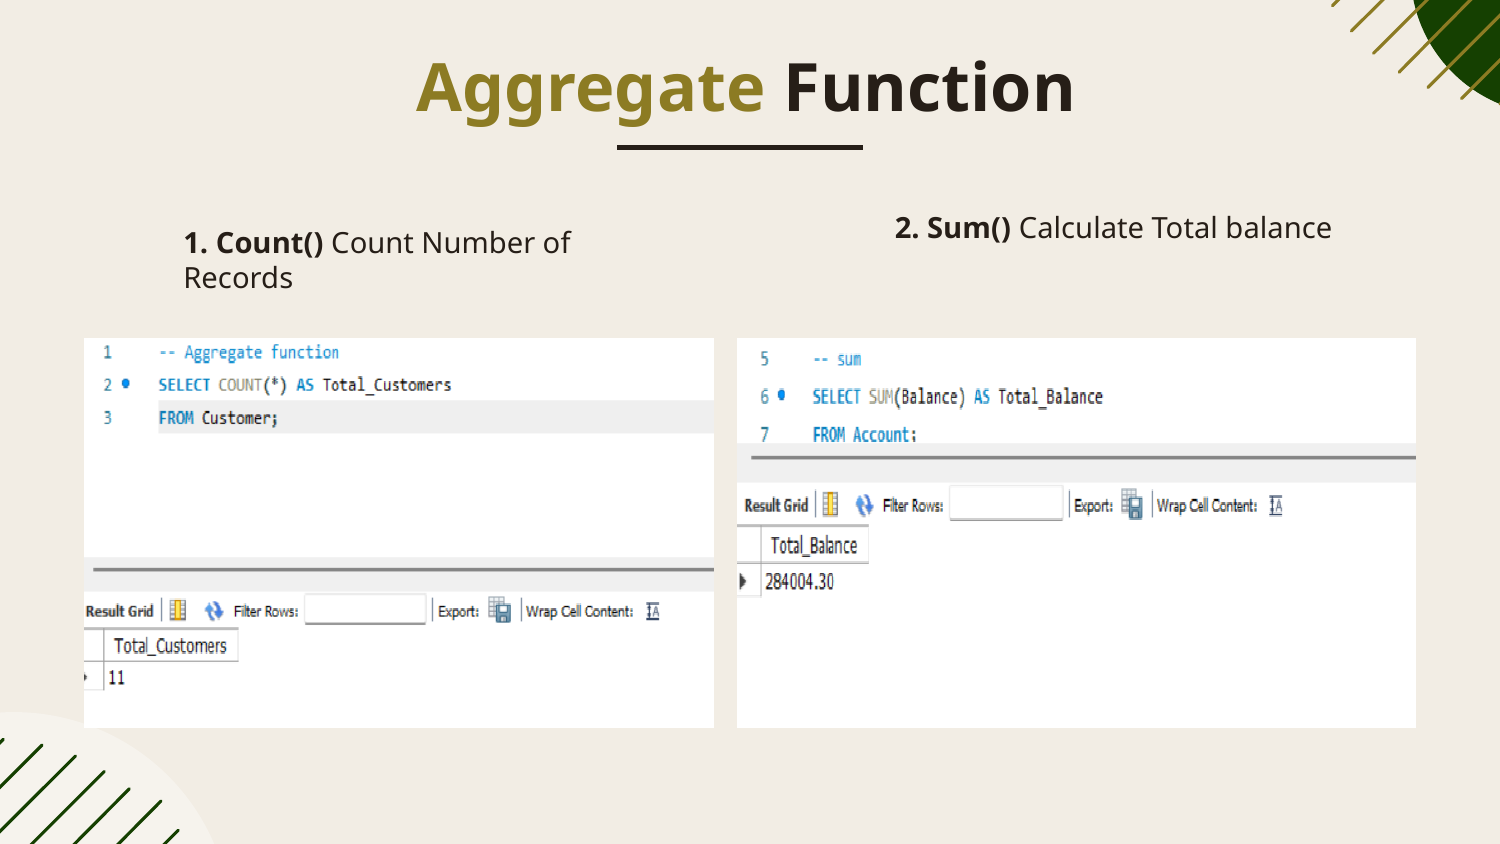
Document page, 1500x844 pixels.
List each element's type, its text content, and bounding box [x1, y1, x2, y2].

picture [83, 338, 714, 728]
text_box 1. Count() Count Number of Records [168, 217, 629, 337]
text_box 2. Sum() Calculate Total balance [849, 201, 1364, 252]
title Aggregate Function [116, 30, 1383, 202]
picture [736, 338, 1416, 728]
